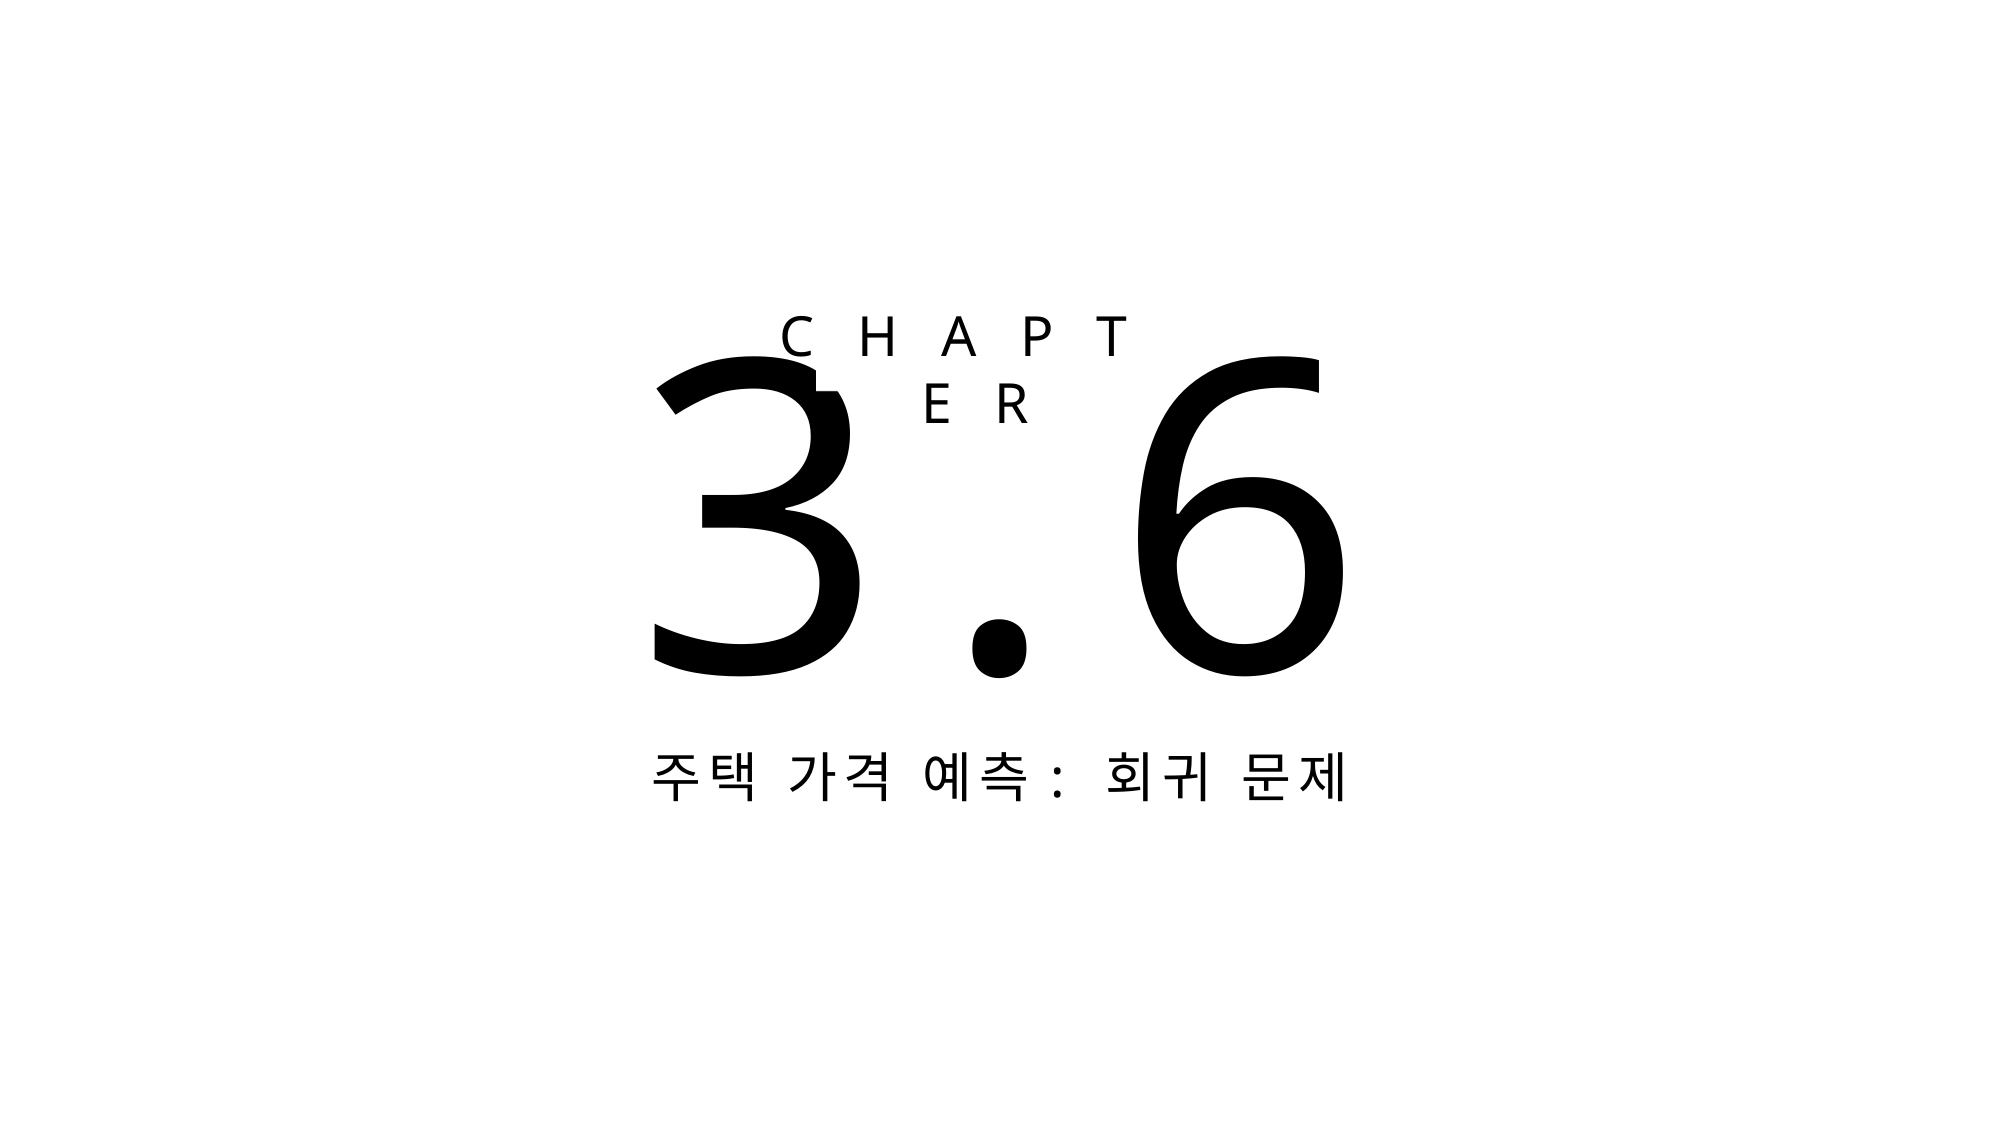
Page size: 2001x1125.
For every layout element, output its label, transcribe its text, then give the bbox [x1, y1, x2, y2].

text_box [749, 293, 1201, 443]
text_box 3.6 [184, 229, 1816, 768]
text_box 주택 가격 예측: 회귀 문제 [483, 768, 1517, 817]
